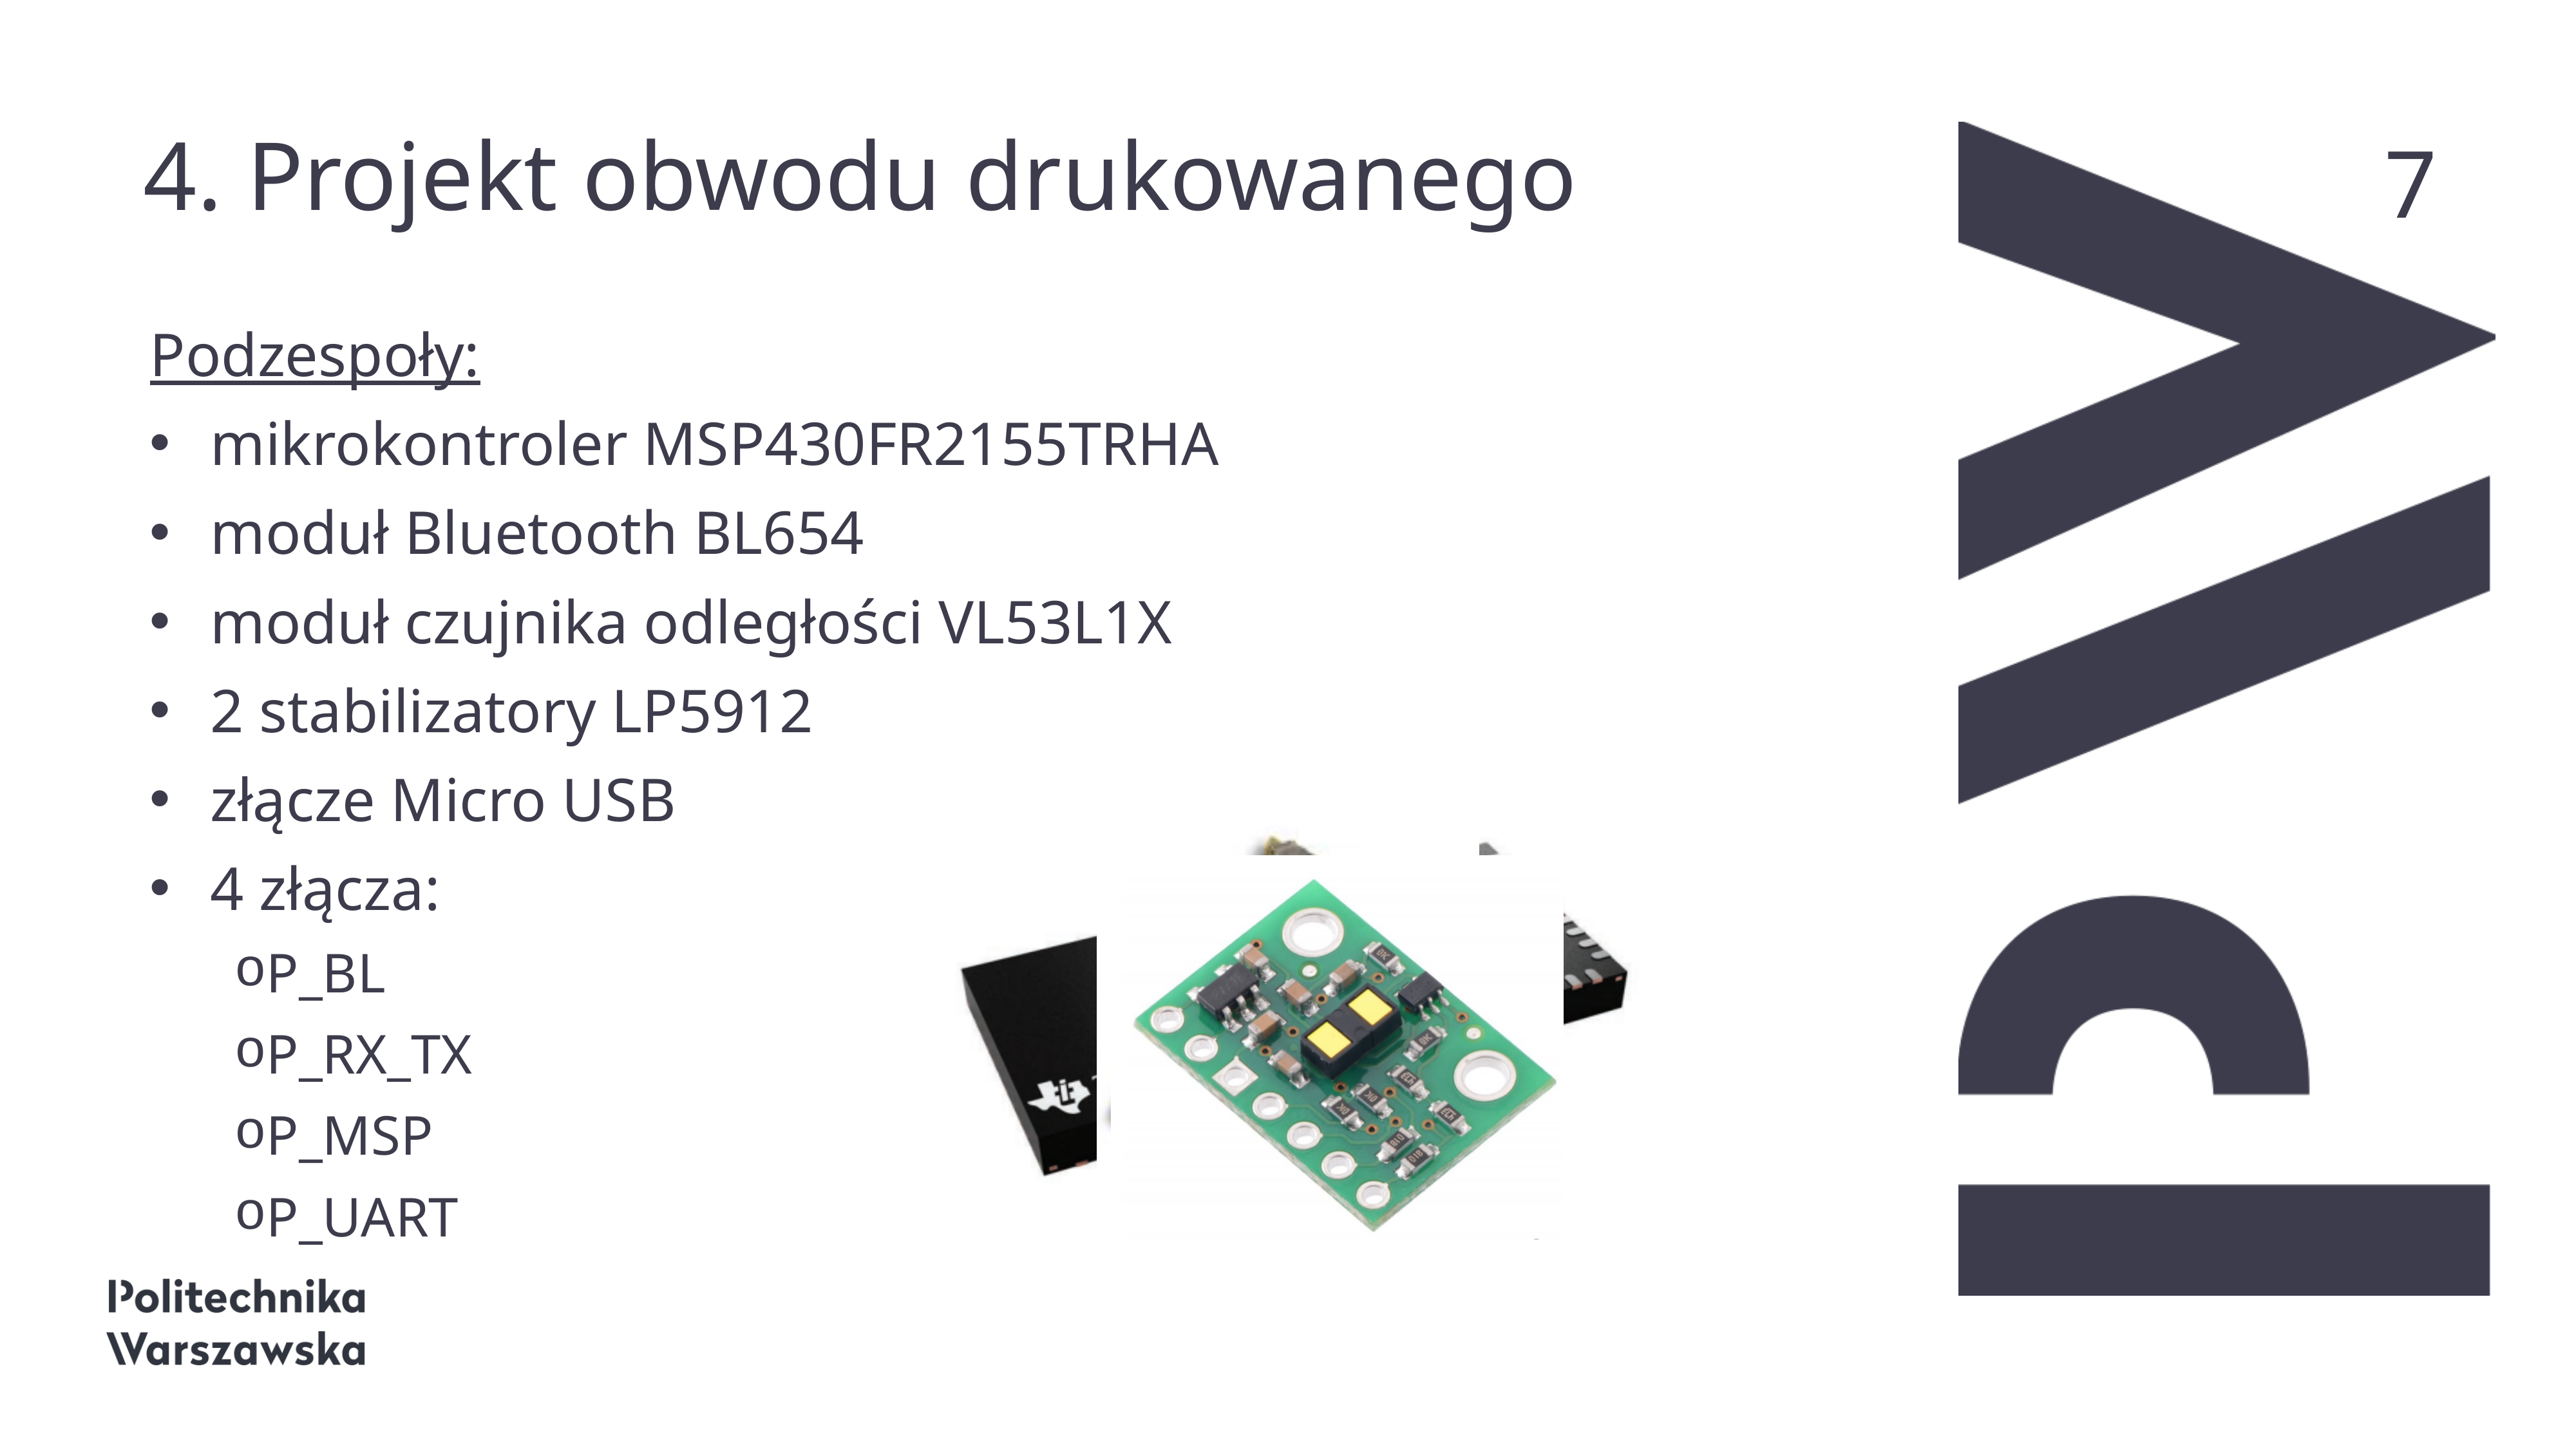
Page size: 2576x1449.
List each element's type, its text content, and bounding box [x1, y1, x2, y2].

picture [106, 1278, 365, 1365]
picture [928, 825, 1648, 1240]
picture [1958, 122, 2496, 1296]
list 4. Projekt obwodu drukowanego [133, 89, 1905, 310]
list Podzespoły: mikrokontroler MSP430FR2155TRHA moduł Bluetooth BL654 moduł czujnika odległości VL53L1X 2 stabilizatory LP5912 złącze Micro USB 4 złącza: P_BL P_RX_TX P_MSP P_UART [140, 298, 1911, 1245]
